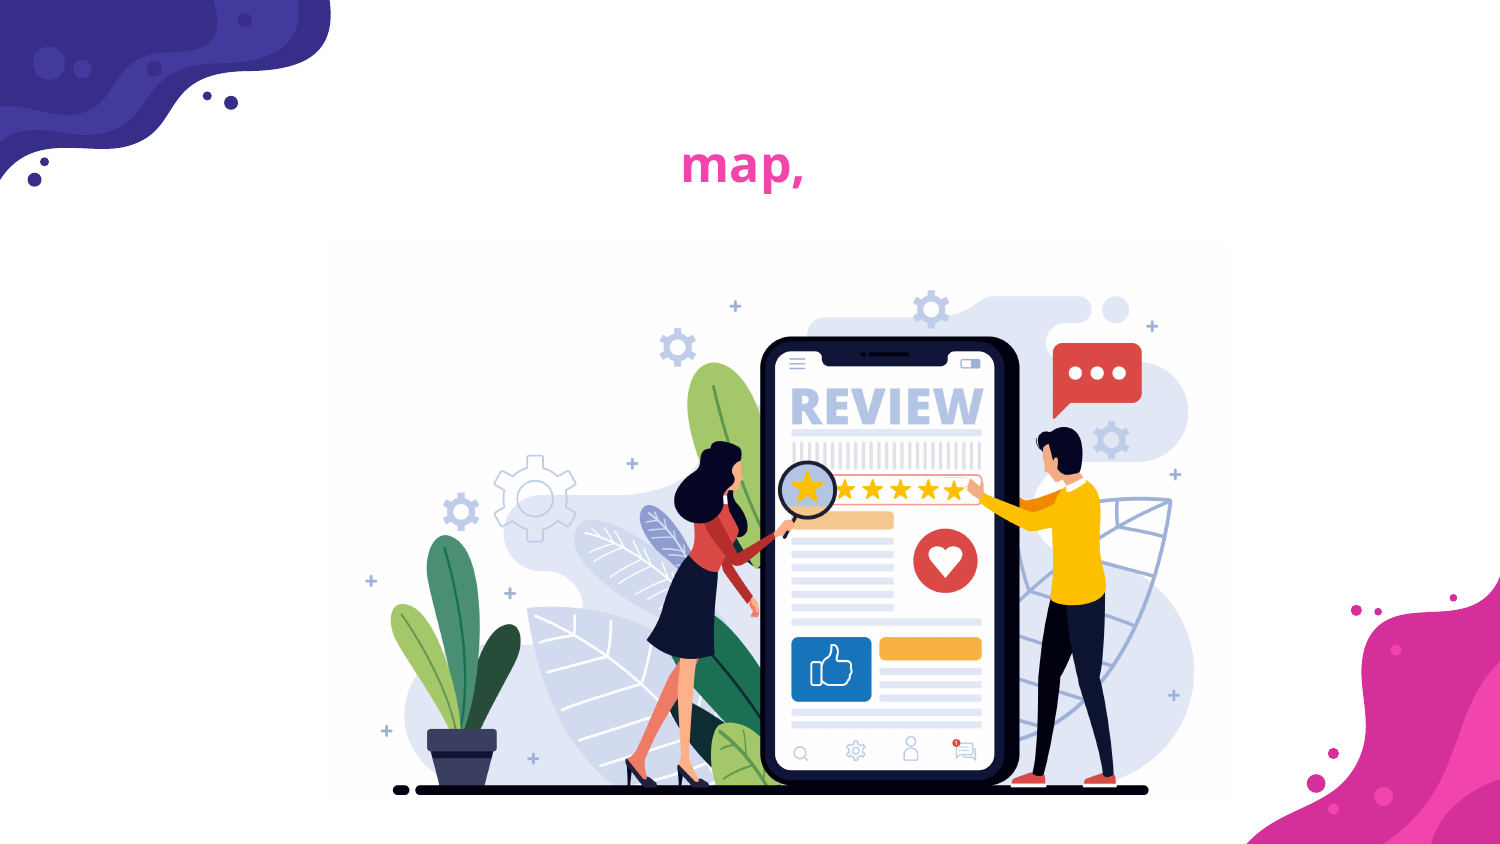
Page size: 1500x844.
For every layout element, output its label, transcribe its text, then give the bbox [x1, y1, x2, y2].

title map, [201, 108, 1299, 189]
picture [329, 242, 1230, 800]
